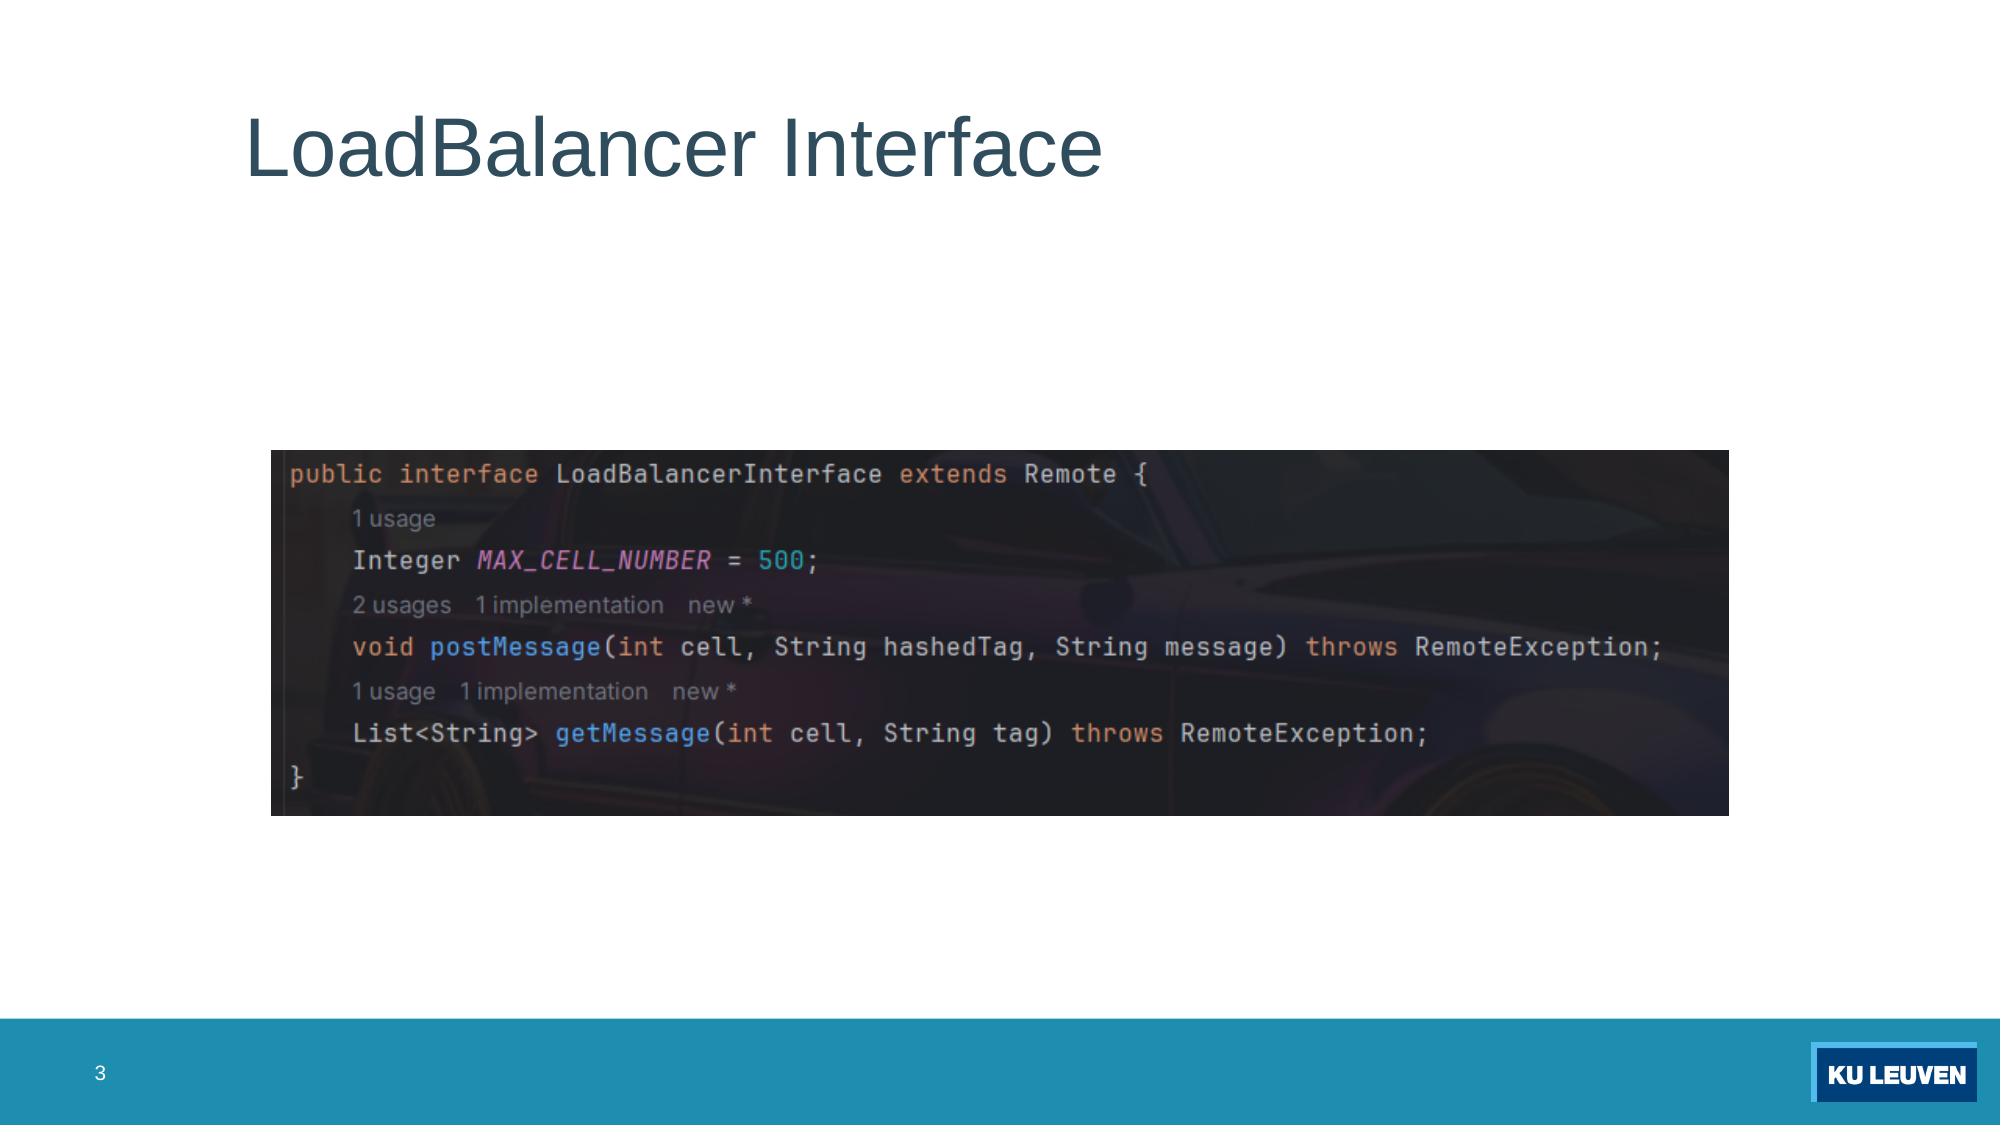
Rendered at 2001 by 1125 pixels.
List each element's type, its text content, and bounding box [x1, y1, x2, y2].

picture [1811, 1042, 1977, 1102]
slide_number 3 [94, 1018, 201, 1125]
picture [270, 450, 1729, 816]
text_box LoadBalancer Interface [229, 86, 2000, 201]
